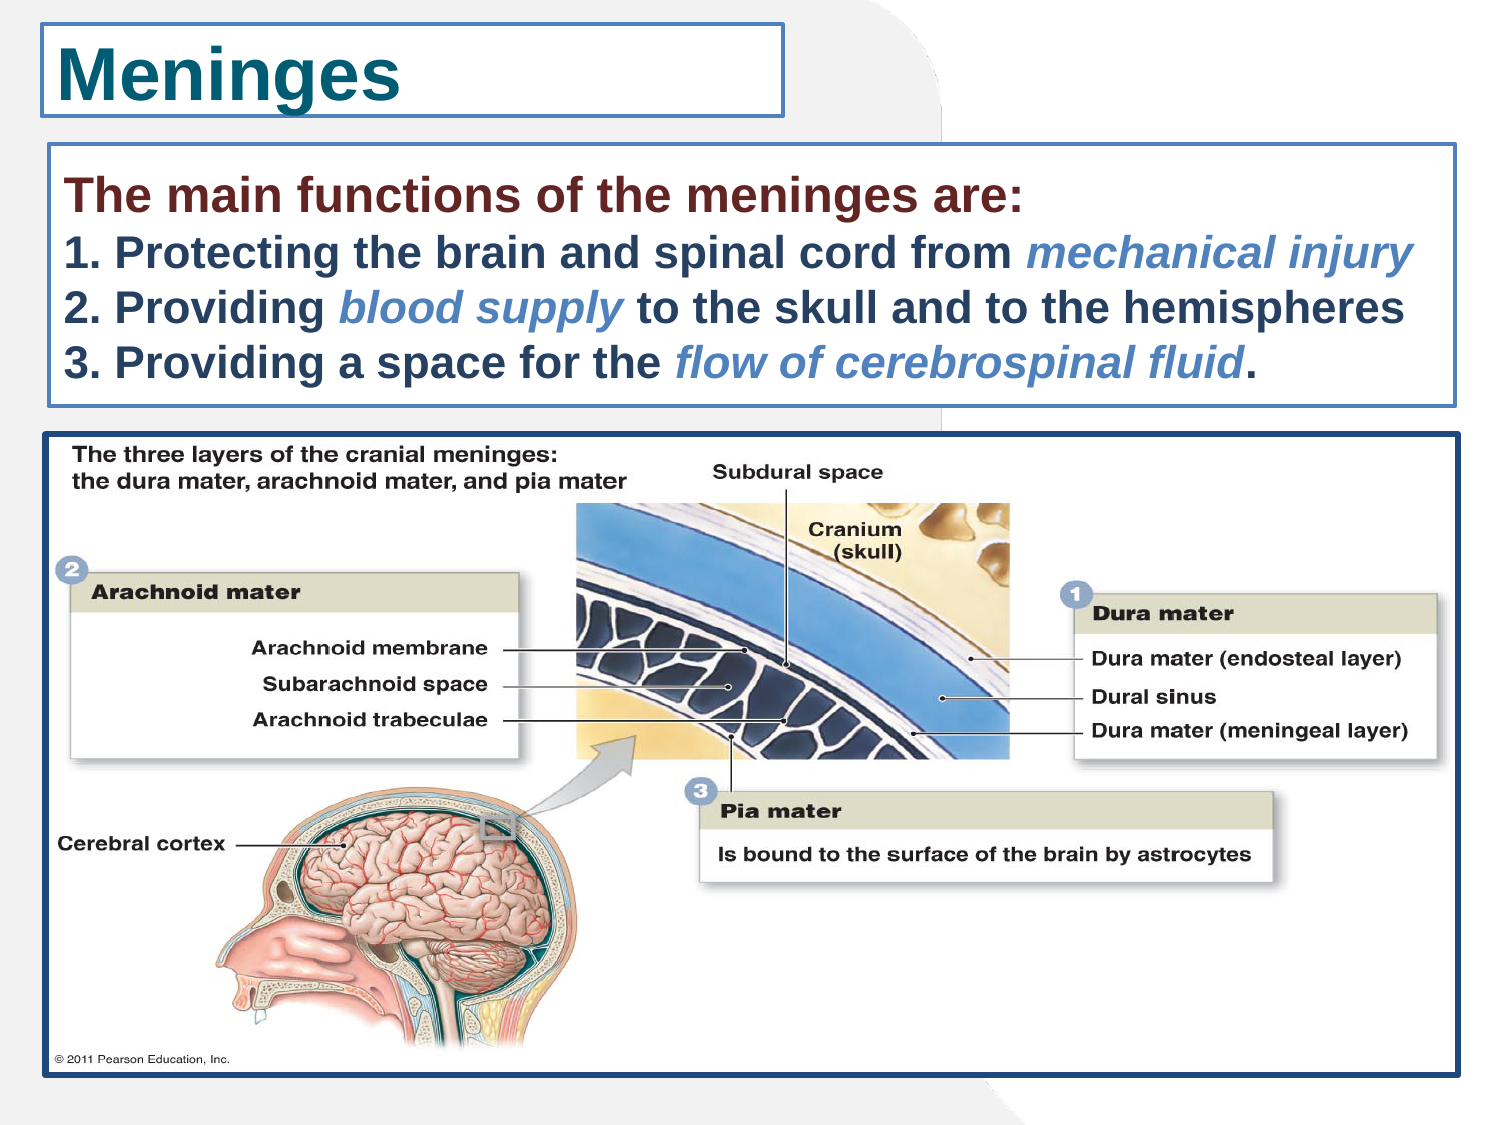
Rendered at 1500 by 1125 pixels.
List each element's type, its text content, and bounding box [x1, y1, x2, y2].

picture [0, 0, 1026, 1125]
title Meninges [40, 22, 785, 118]
picture [48, 437, 1456, 1073]
text_box The main functions of the meninges are: 1. Protecting the brain and spinal cord from mechanical injury 2. Providing blood supply to the skull and to the hemispheres 3. Providing a space for the flow of cerebrospinal fluid. [47, 142, 1457, 408]
